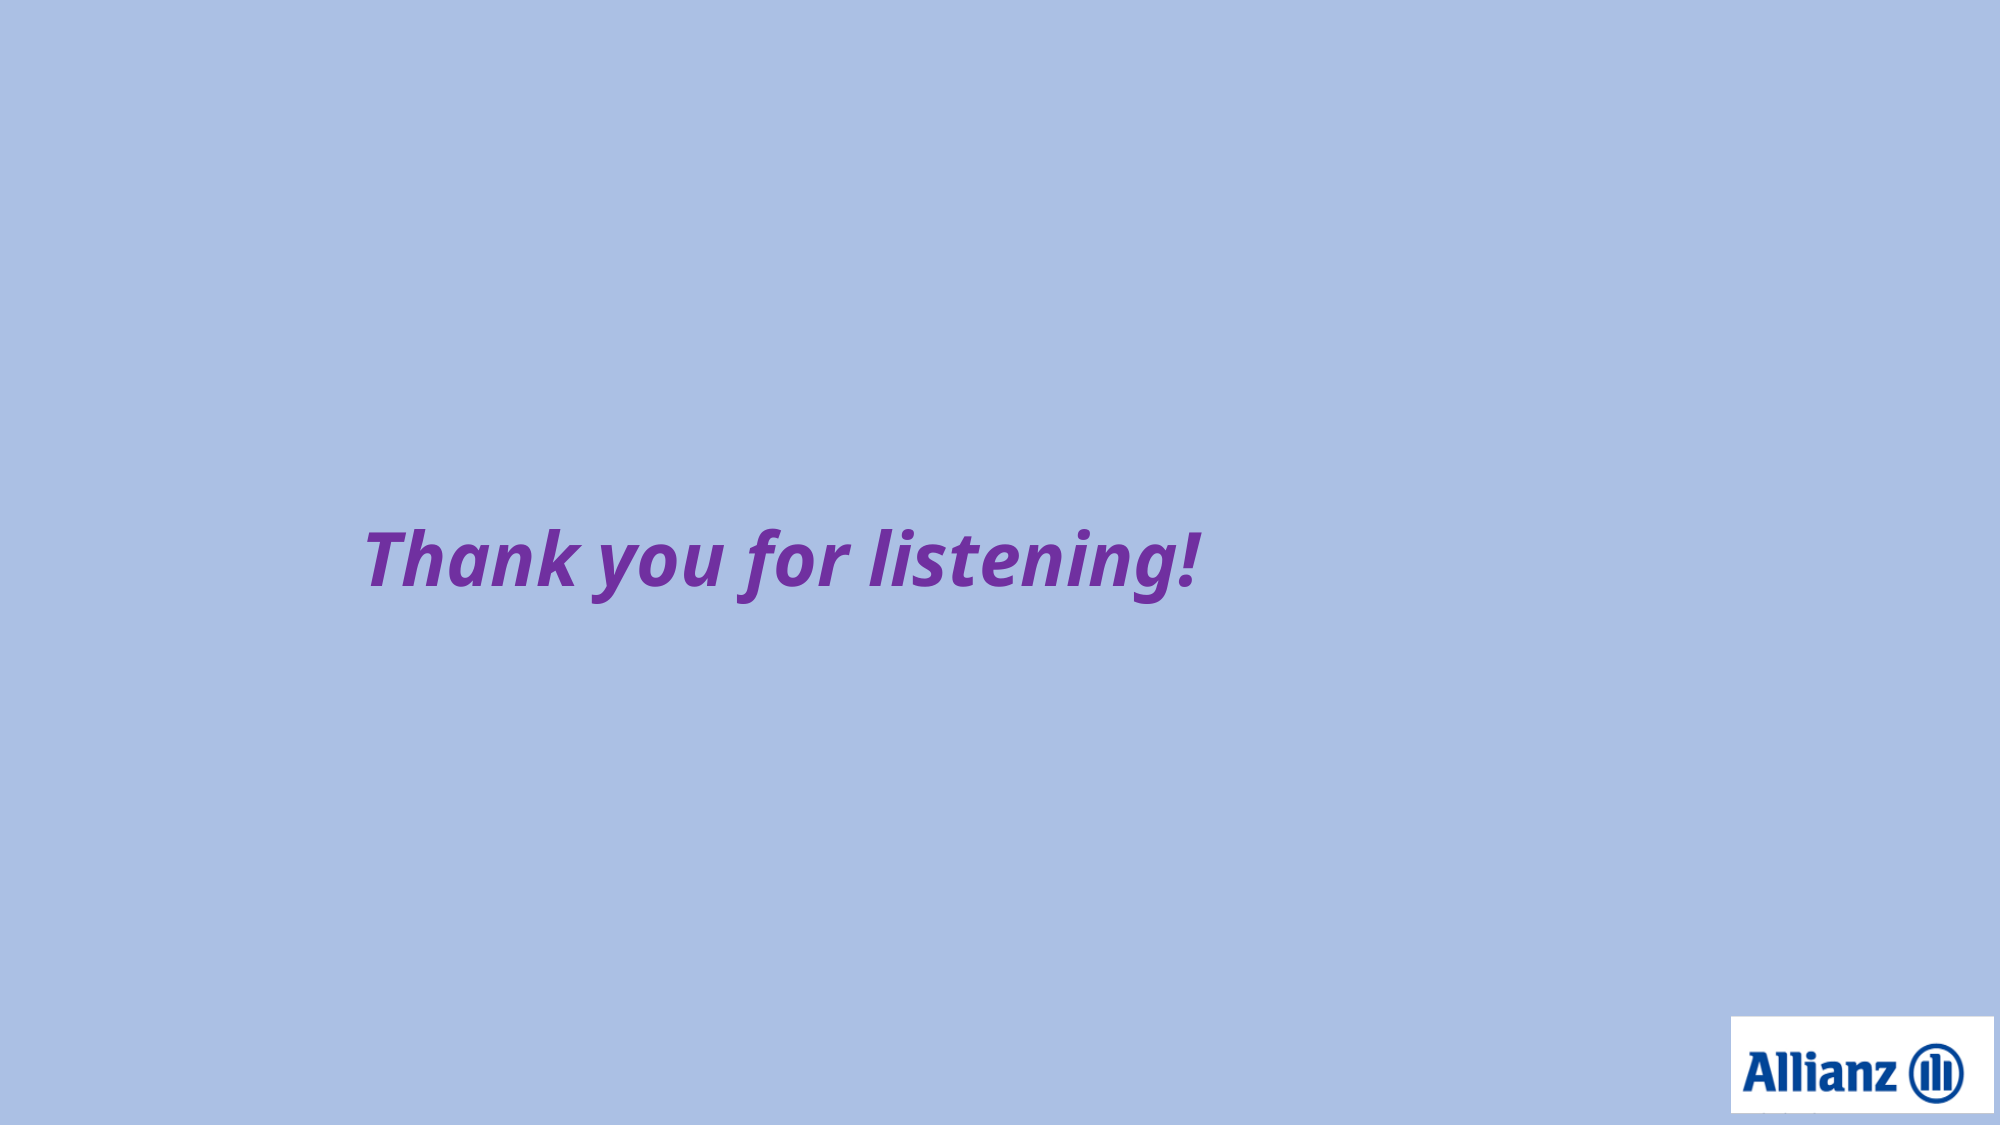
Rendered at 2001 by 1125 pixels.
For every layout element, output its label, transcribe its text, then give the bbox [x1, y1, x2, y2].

title Thank you for listening! [346, 453, 2000, 672]
picture [1731, 1015, 1994, 1115]
